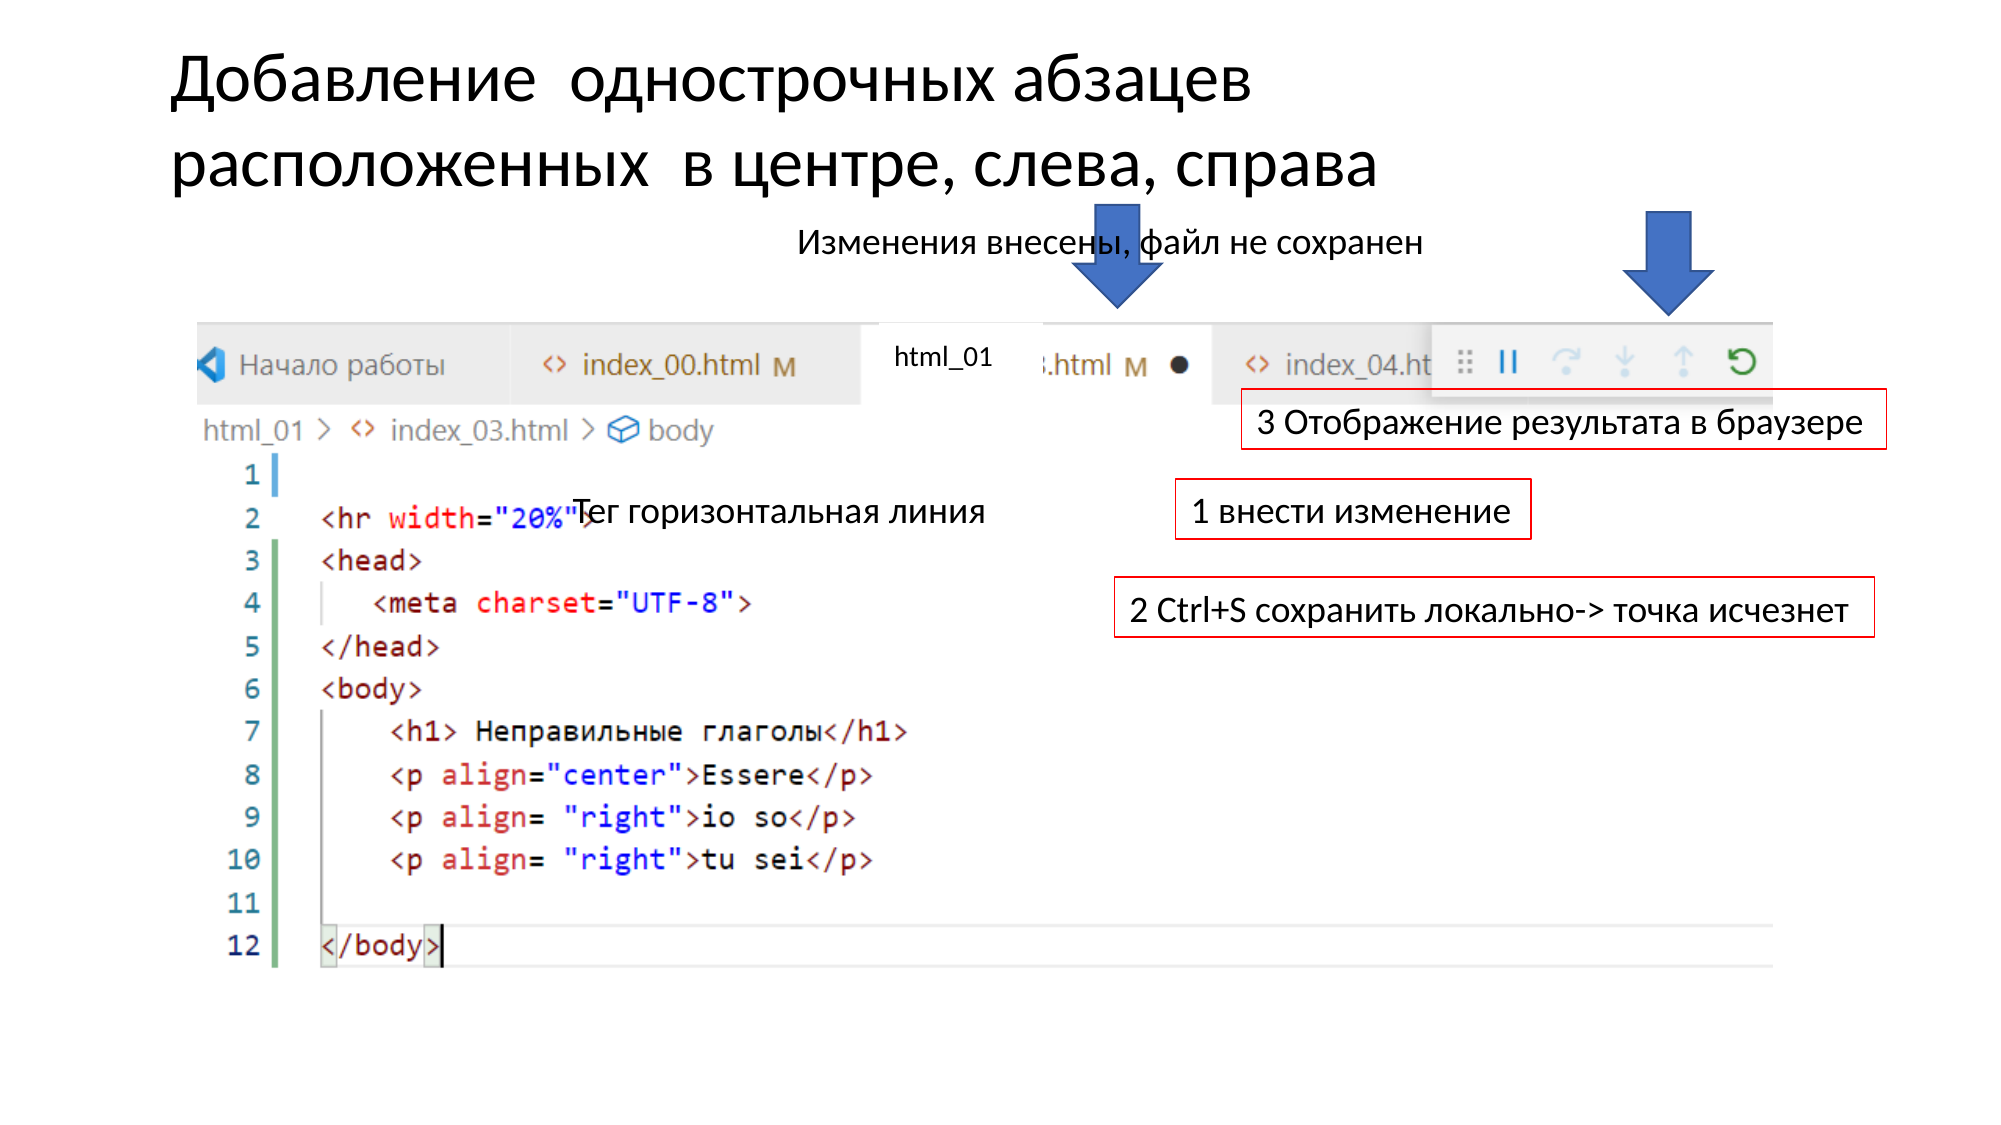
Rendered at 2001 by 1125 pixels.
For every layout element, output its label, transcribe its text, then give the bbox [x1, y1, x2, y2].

text_box [1079, 270, 1156, 308]
text_box 3 Отображение результата в браузере [1779, 389, 1887, 450]
text_box 2 Ctrl+S сохранить локально-> точка исчезнет [1779, 577, 1875, 638]
title Добавление однострочных абзацев расположенных в центре, слева, справа [155, 22, 1881, 240]
text_box Изменения внесены, файл не сохранен [782, 209, 1447, 270]
text_box [1095, 204, 1140, 209]
picture [196, 322, 1773, 1016]
text_box [1624, 212, 1713, 315]
